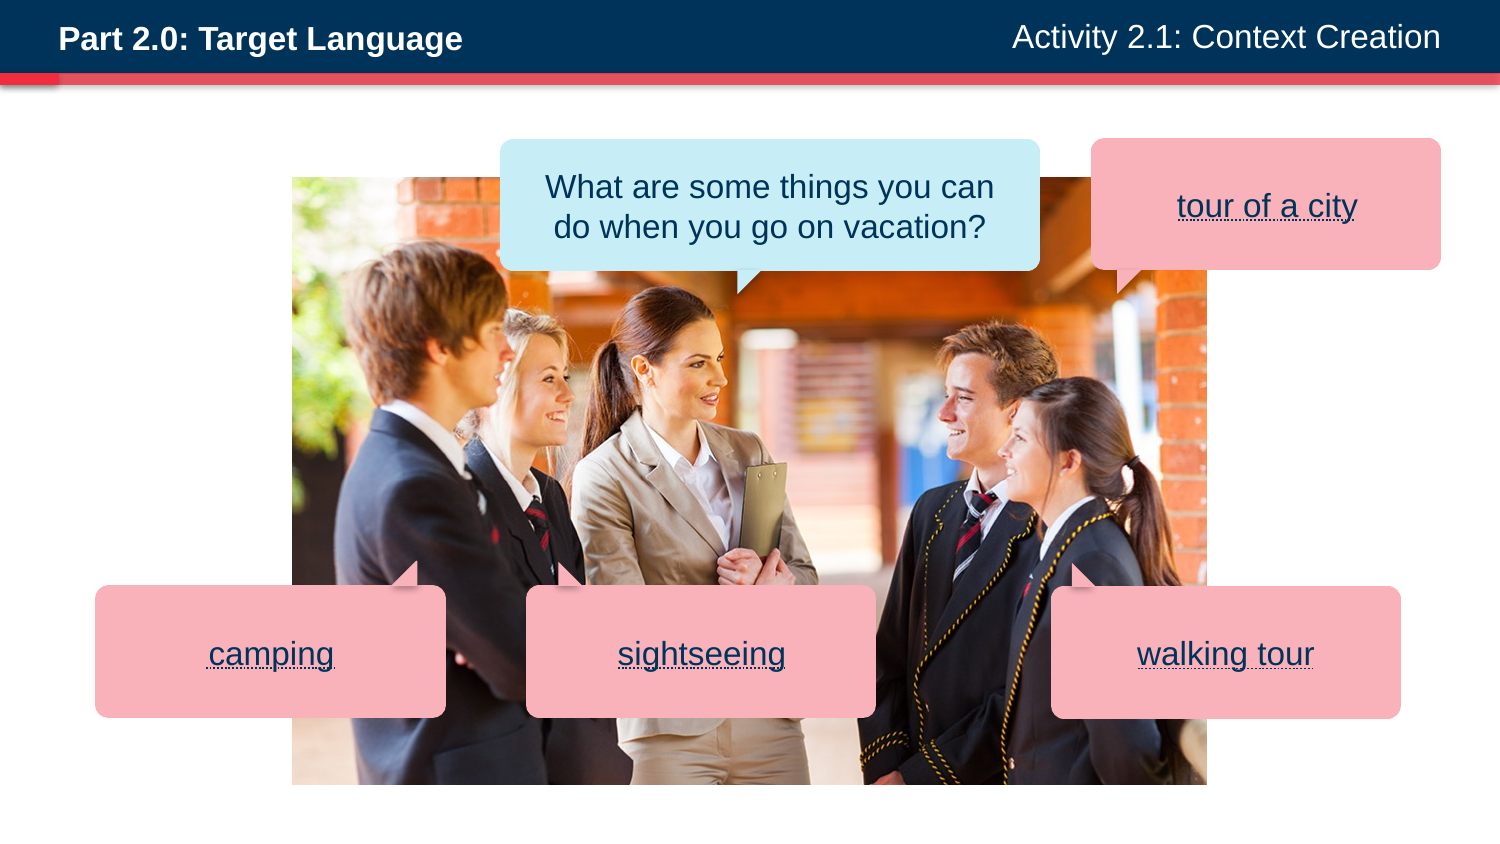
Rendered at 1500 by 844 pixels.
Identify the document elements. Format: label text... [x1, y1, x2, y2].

picture [291, 176, 1207, 786]
text_box Activity 2.1: Context Creation [912, 14, 1442, 55]
text_box [0, 0, 1500, 72]
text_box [513, 151, 1028, 295]
text_box [60, 72, 1500, 86]
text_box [108, 561, 433, 706]
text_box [1104, 150, 1429, 295]
text_box Part 2.0: Target Language [58, 17, 907, 58]
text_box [539, 561, 864, 706]
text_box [1063, 562, 1388, 706]
text_box [0, 72, 60, 86]
